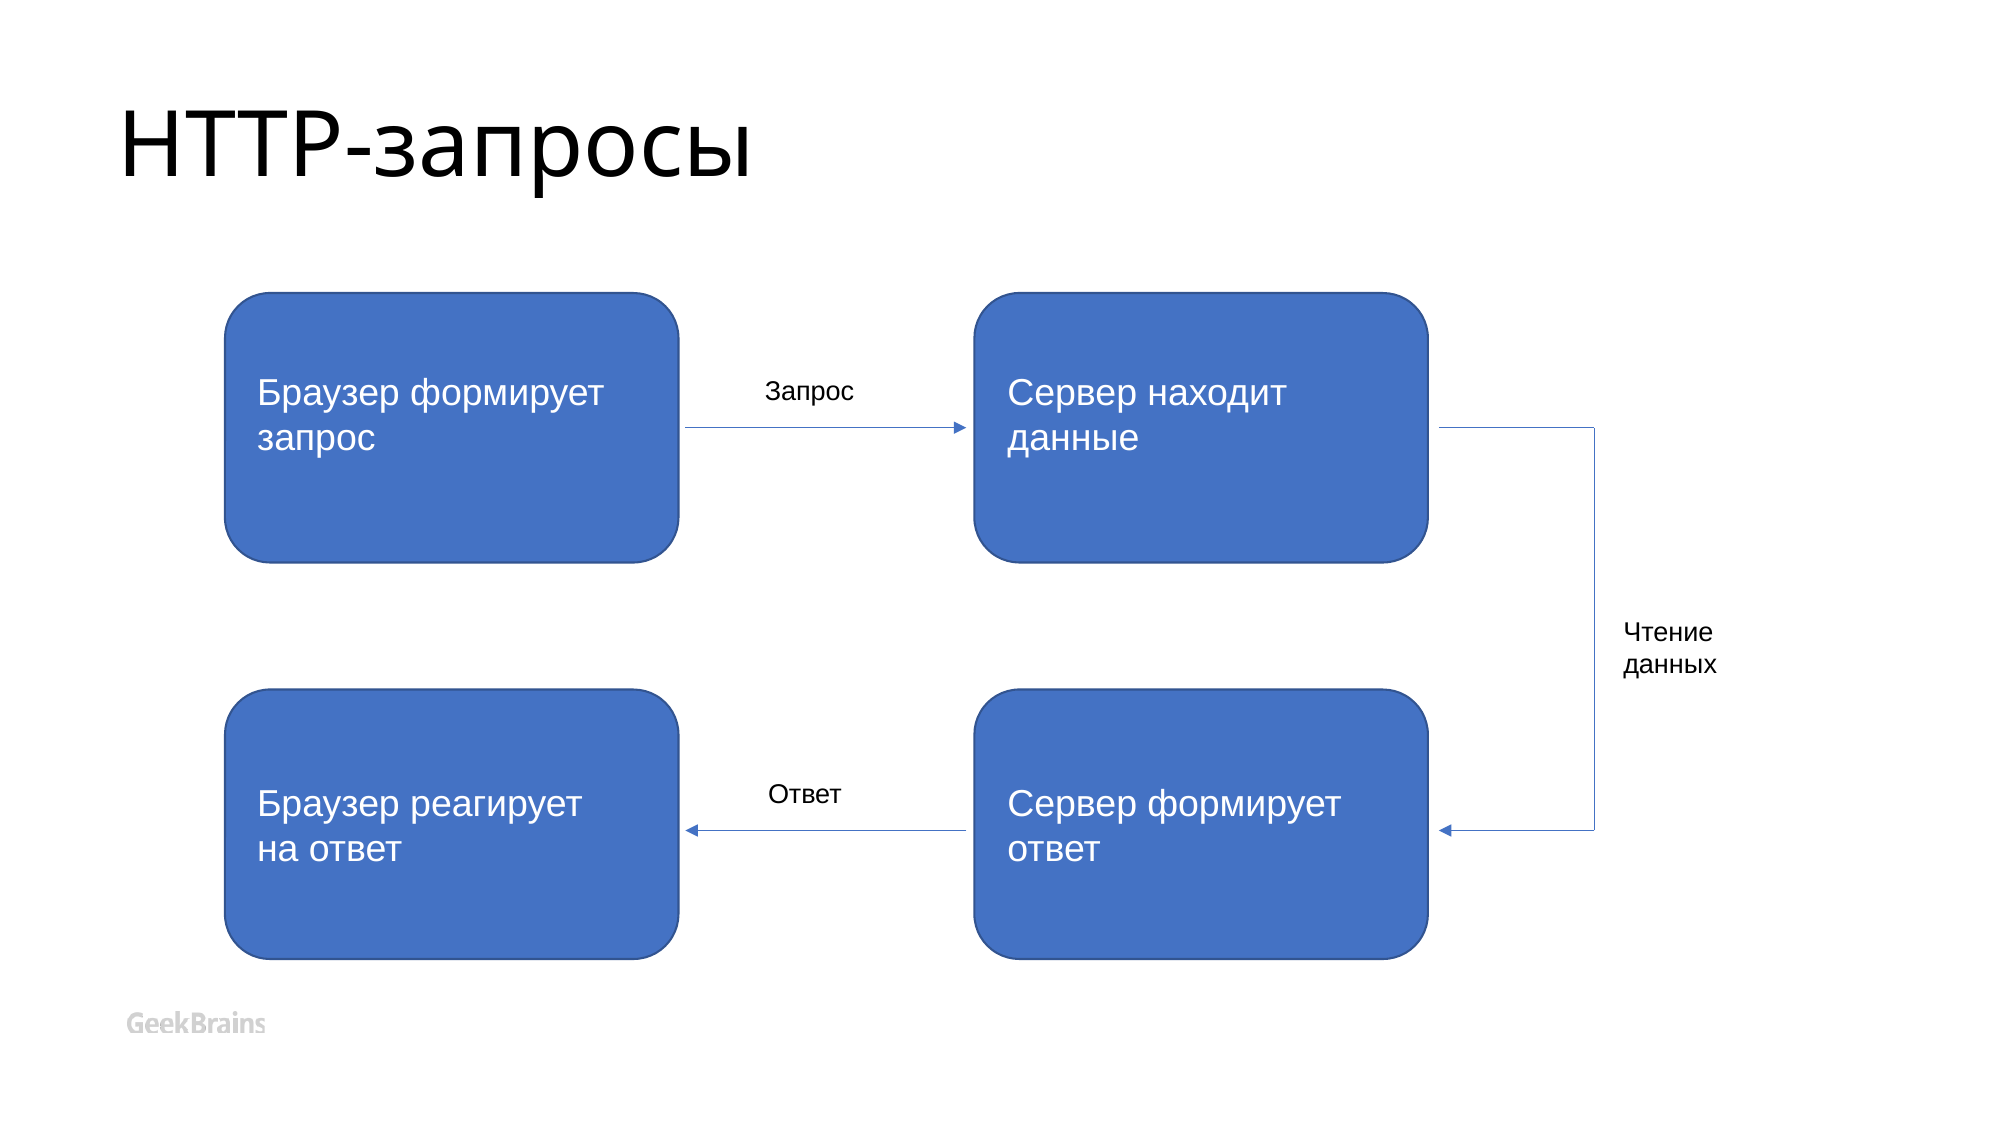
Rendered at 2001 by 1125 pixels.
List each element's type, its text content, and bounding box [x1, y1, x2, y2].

text_box Сервер формирует ответ [992, 771, 1410, 876]
text_box [973, 291, 1429, 564]
text_box Браузер реагирует на ответ [242, 771, 660, 876]
text_box Браузер формирует запрос [242, 361, 660, 466]
text_box [223, 291, 680, 564]
text_box [973, 688, 1429, 961]
text_box [223, 688, 680, 961]
title HTTP-запросы [102, 75, 1876, 205]
text_box Запрос [749, 366, 967, 414]
text_box Сервер находит данные [992, 361, 1410, 466]
text_box Ответ [753, 768, 970, 816]
text_box Чтение данных [1608, 606, 1825, 687]
